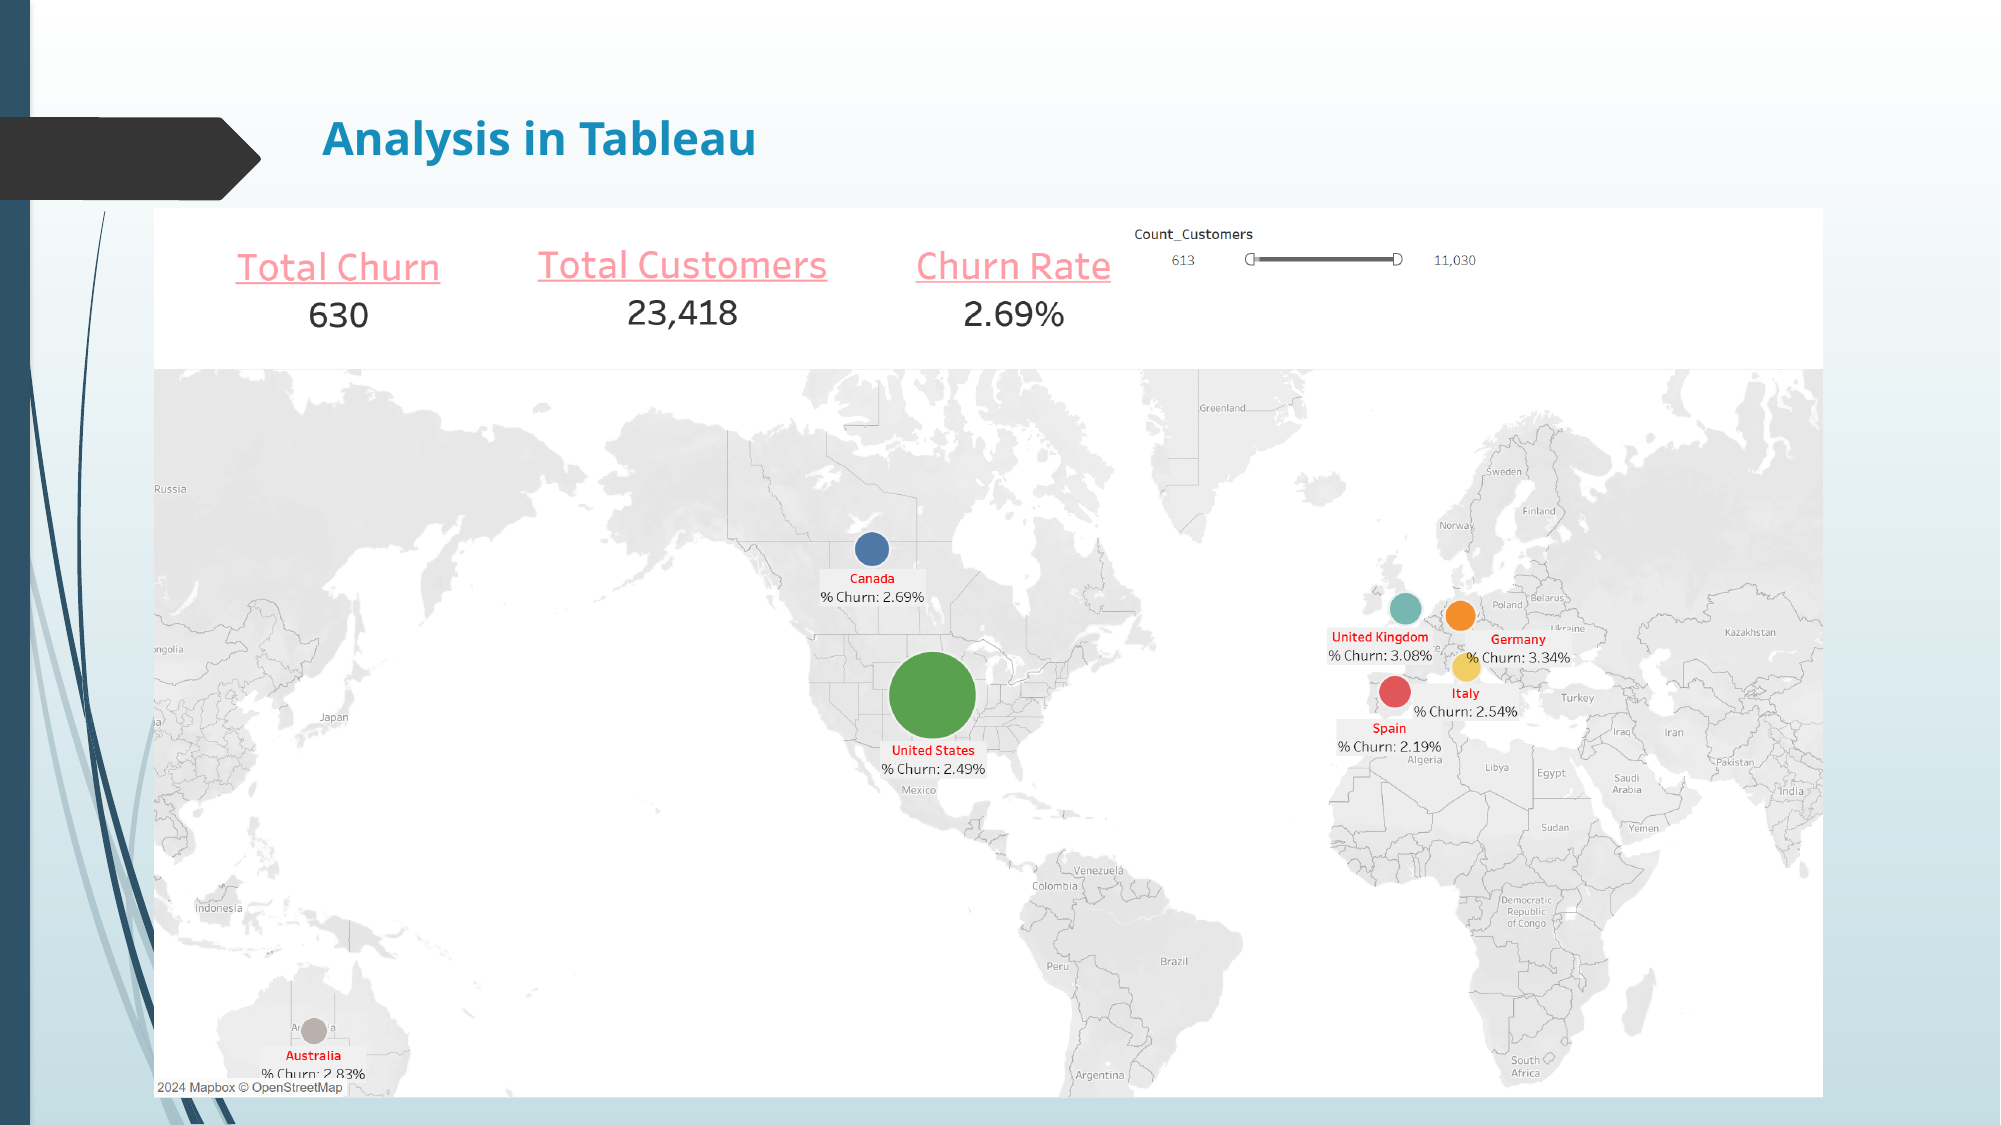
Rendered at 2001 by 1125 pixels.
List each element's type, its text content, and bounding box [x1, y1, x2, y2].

title Analysis in Tableau [307, 102, 1888, 224]
picture [154, 208, 1823, 1099]
